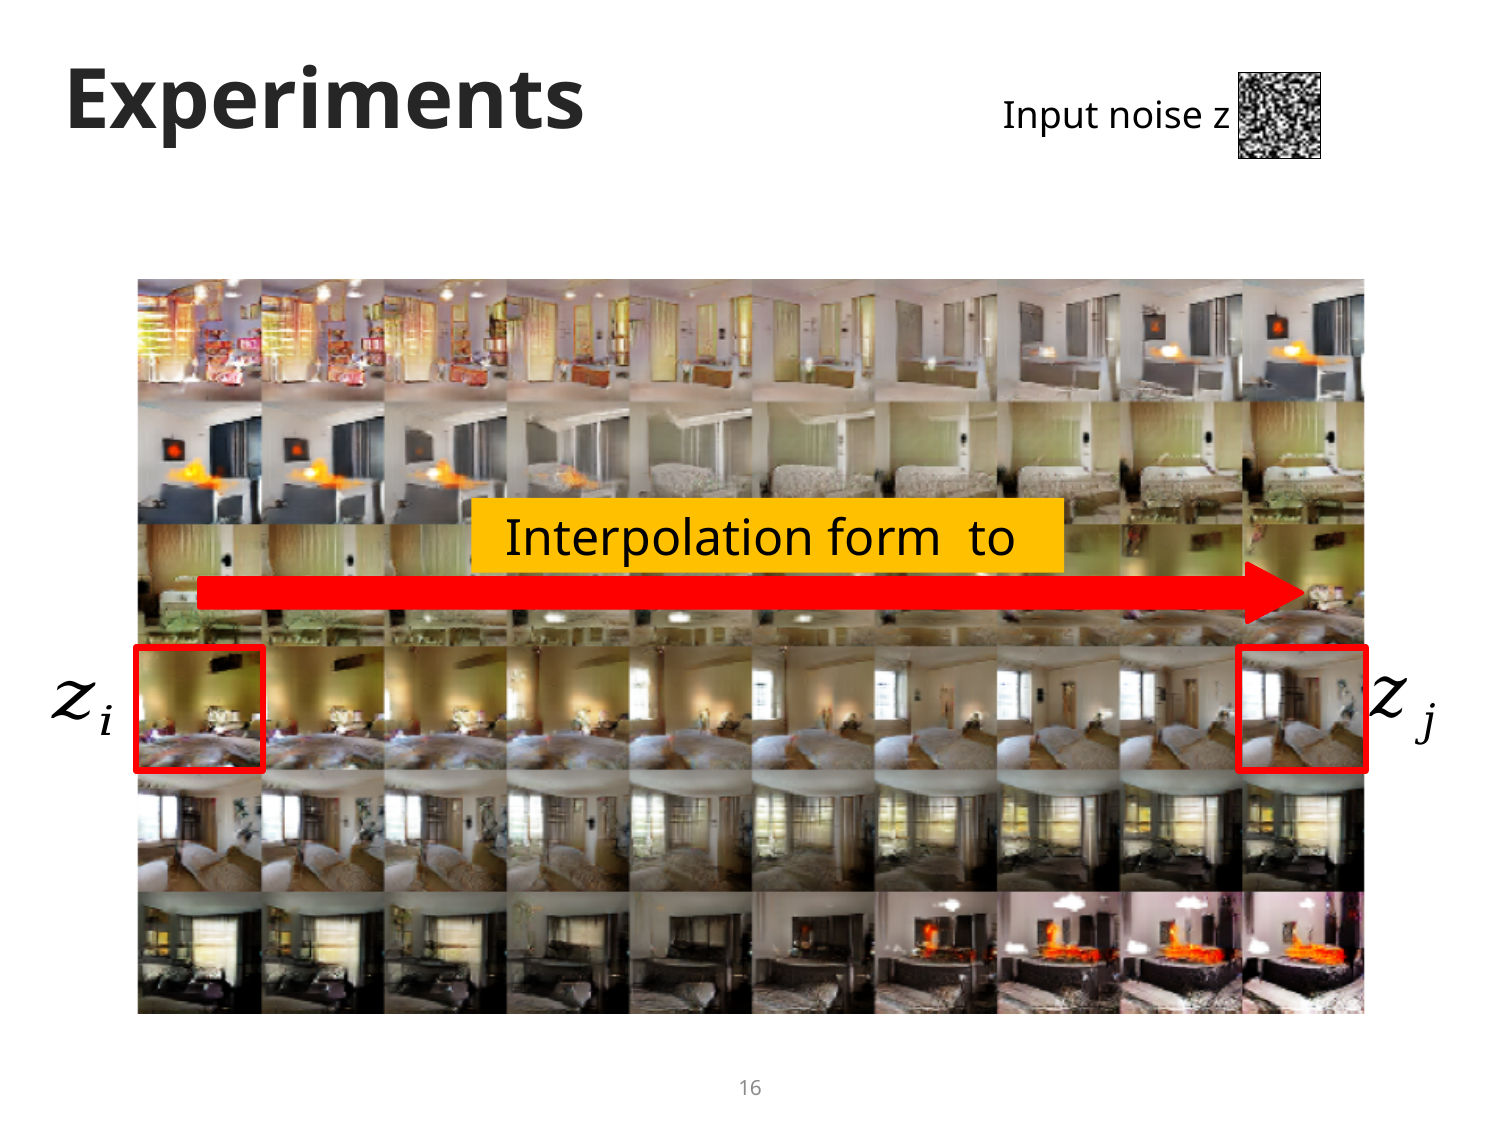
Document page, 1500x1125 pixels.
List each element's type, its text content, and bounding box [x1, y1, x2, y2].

picture [1238, 72, 1321, 159]
text_box Input noise z [985, 83, 1233, 144]
picture [135, 278, 1366, 1014]
slide_number 16 [575, 1058, 925, 1119]
title Experiments [48, 41, 1456, 149]
